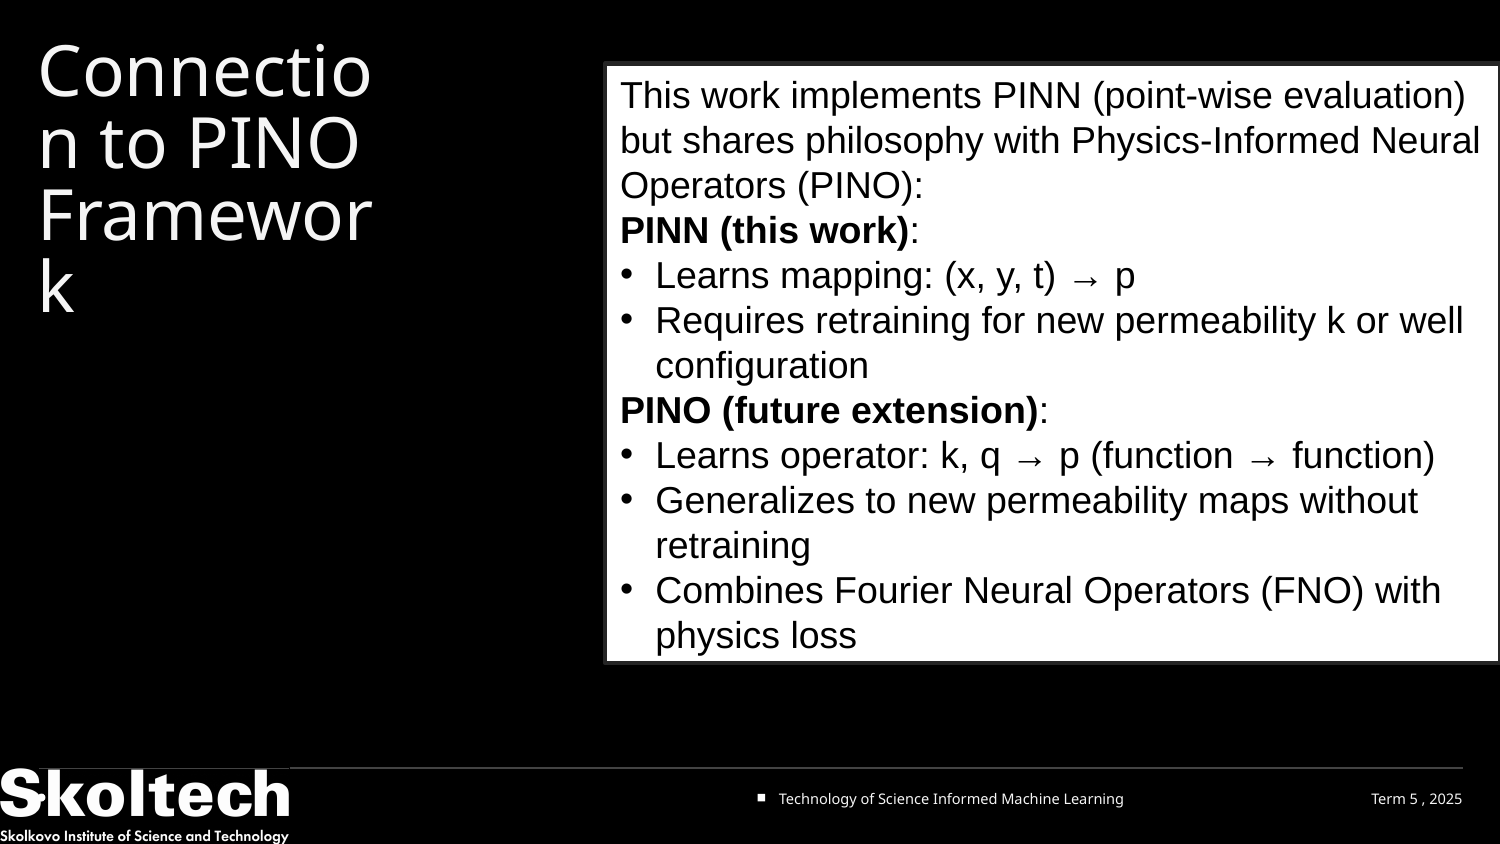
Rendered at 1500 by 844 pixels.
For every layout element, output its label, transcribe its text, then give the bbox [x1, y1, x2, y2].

picture [0, 767, 290, 844]
text_box This work implements PINN (point-wise evaluation) but shares philosophy with Physics-Informed Neural Operators (PINO): PINN (this work): Learns mapping: (x, y, t) → p Requires retraining for new permeability k or well configuration PINO (future extension): Learns operator: k, q → p (function → function) Generalizes to new permeability maps without retraining Combines Fourier Neural Operators (FNO) with physics loss [603, 61, 1500, 665]
subtitle Technology of Science Informed Machine Learning [778, 786, 1156, 826]
title Connection to PINO Framework [37, 38, 419, 343]
subtitle Term 5 , 2025 [1125, 787, 1463, 825]
